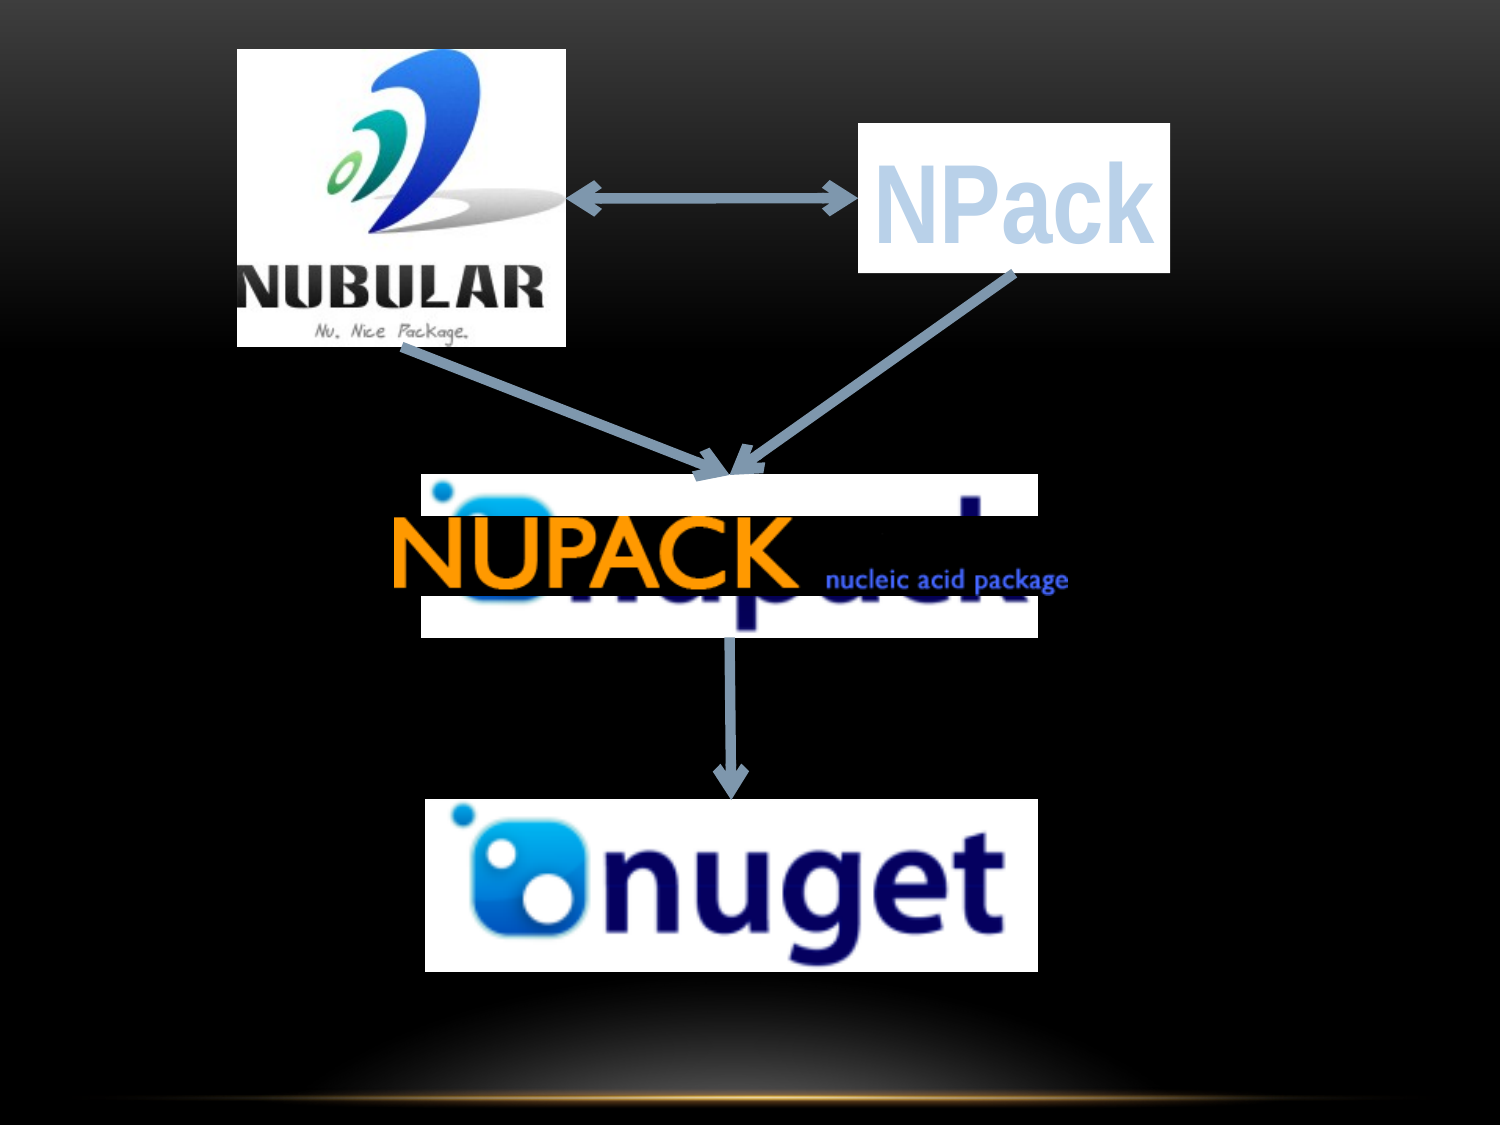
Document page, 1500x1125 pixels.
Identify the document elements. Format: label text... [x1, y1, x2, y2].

text_box NPack [858, 123, 1171, 274]
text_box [401, 346, 723, 476]
picture [0, 49, 1500, 1125]
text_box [729, 274, 1015, 476]
